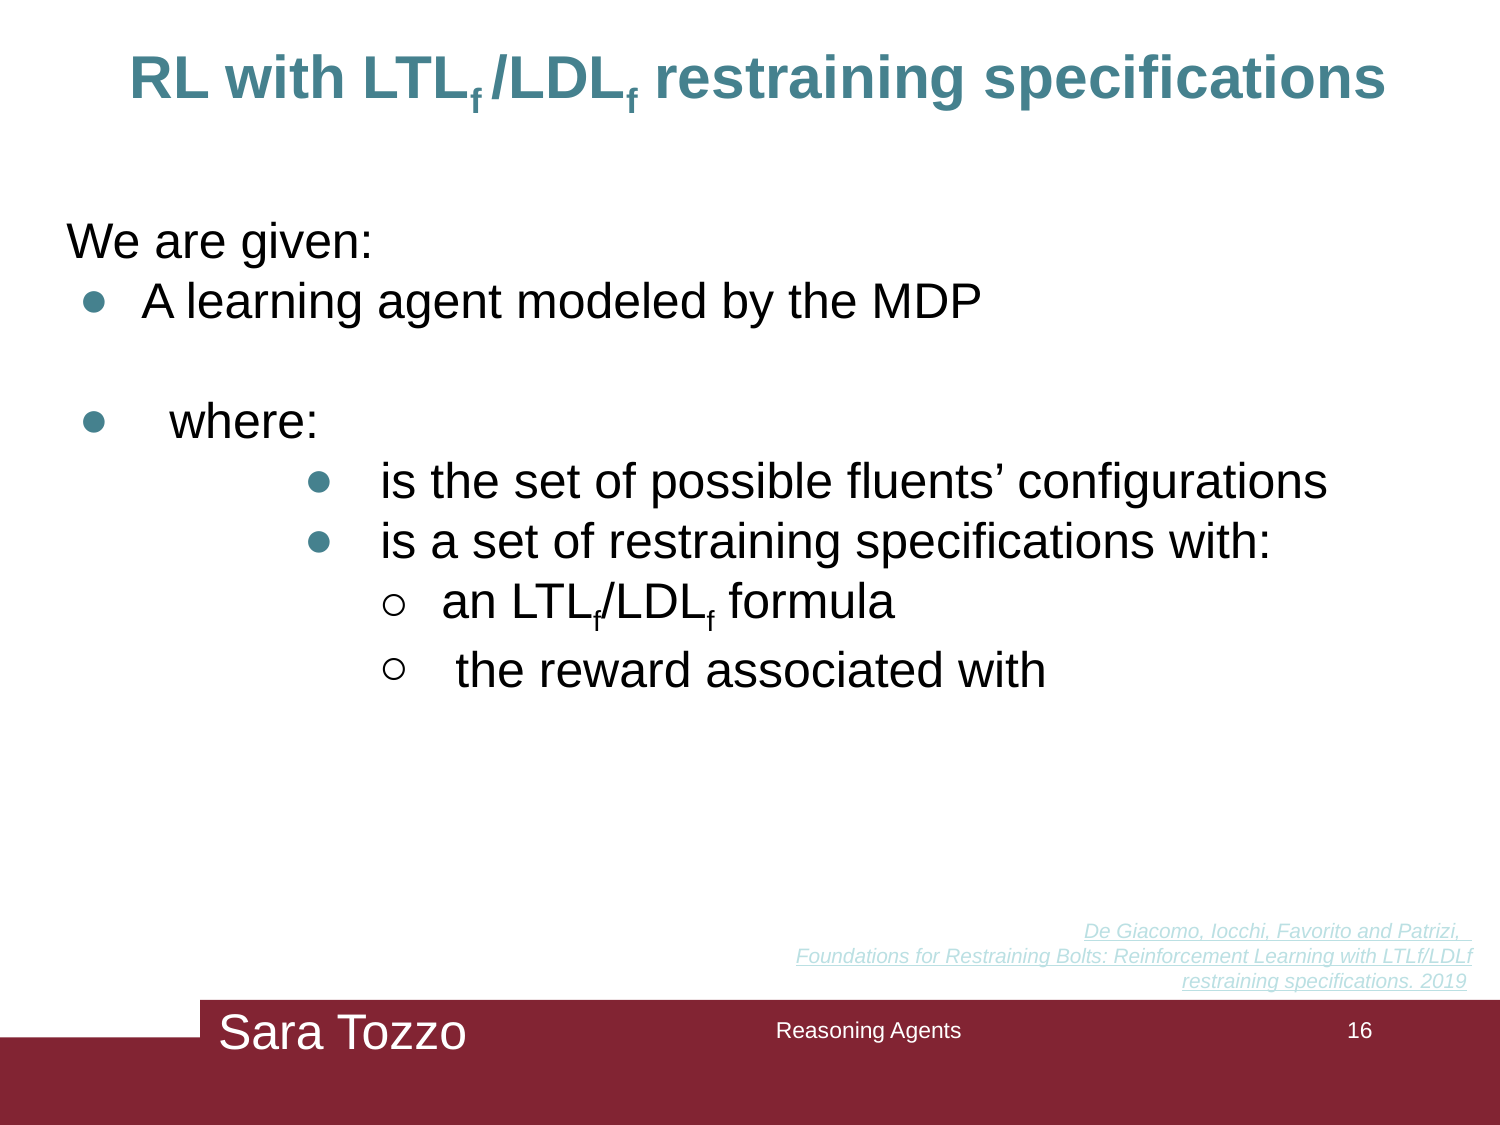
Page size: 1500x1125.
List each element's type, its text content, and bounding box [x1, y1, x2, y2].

slide_number 16 [1074, 1008, 1388, 1084]
title RL with LTLf /LDLf restraining specifications [33, 31, 1485, 119]
text_box Sara Tozzo [0, 984, 645, 1125]
slide_number Reasoning Agents [712, 1008, 1025, 1084]
text_box De Giacomo, Iocchi, Favorito and Patrizi, Foundations for Restraining Bolts: Reinforcement Learning with LTLf/LDLf restraining specifications. 2019 [737, 910, 1488, 1001]
